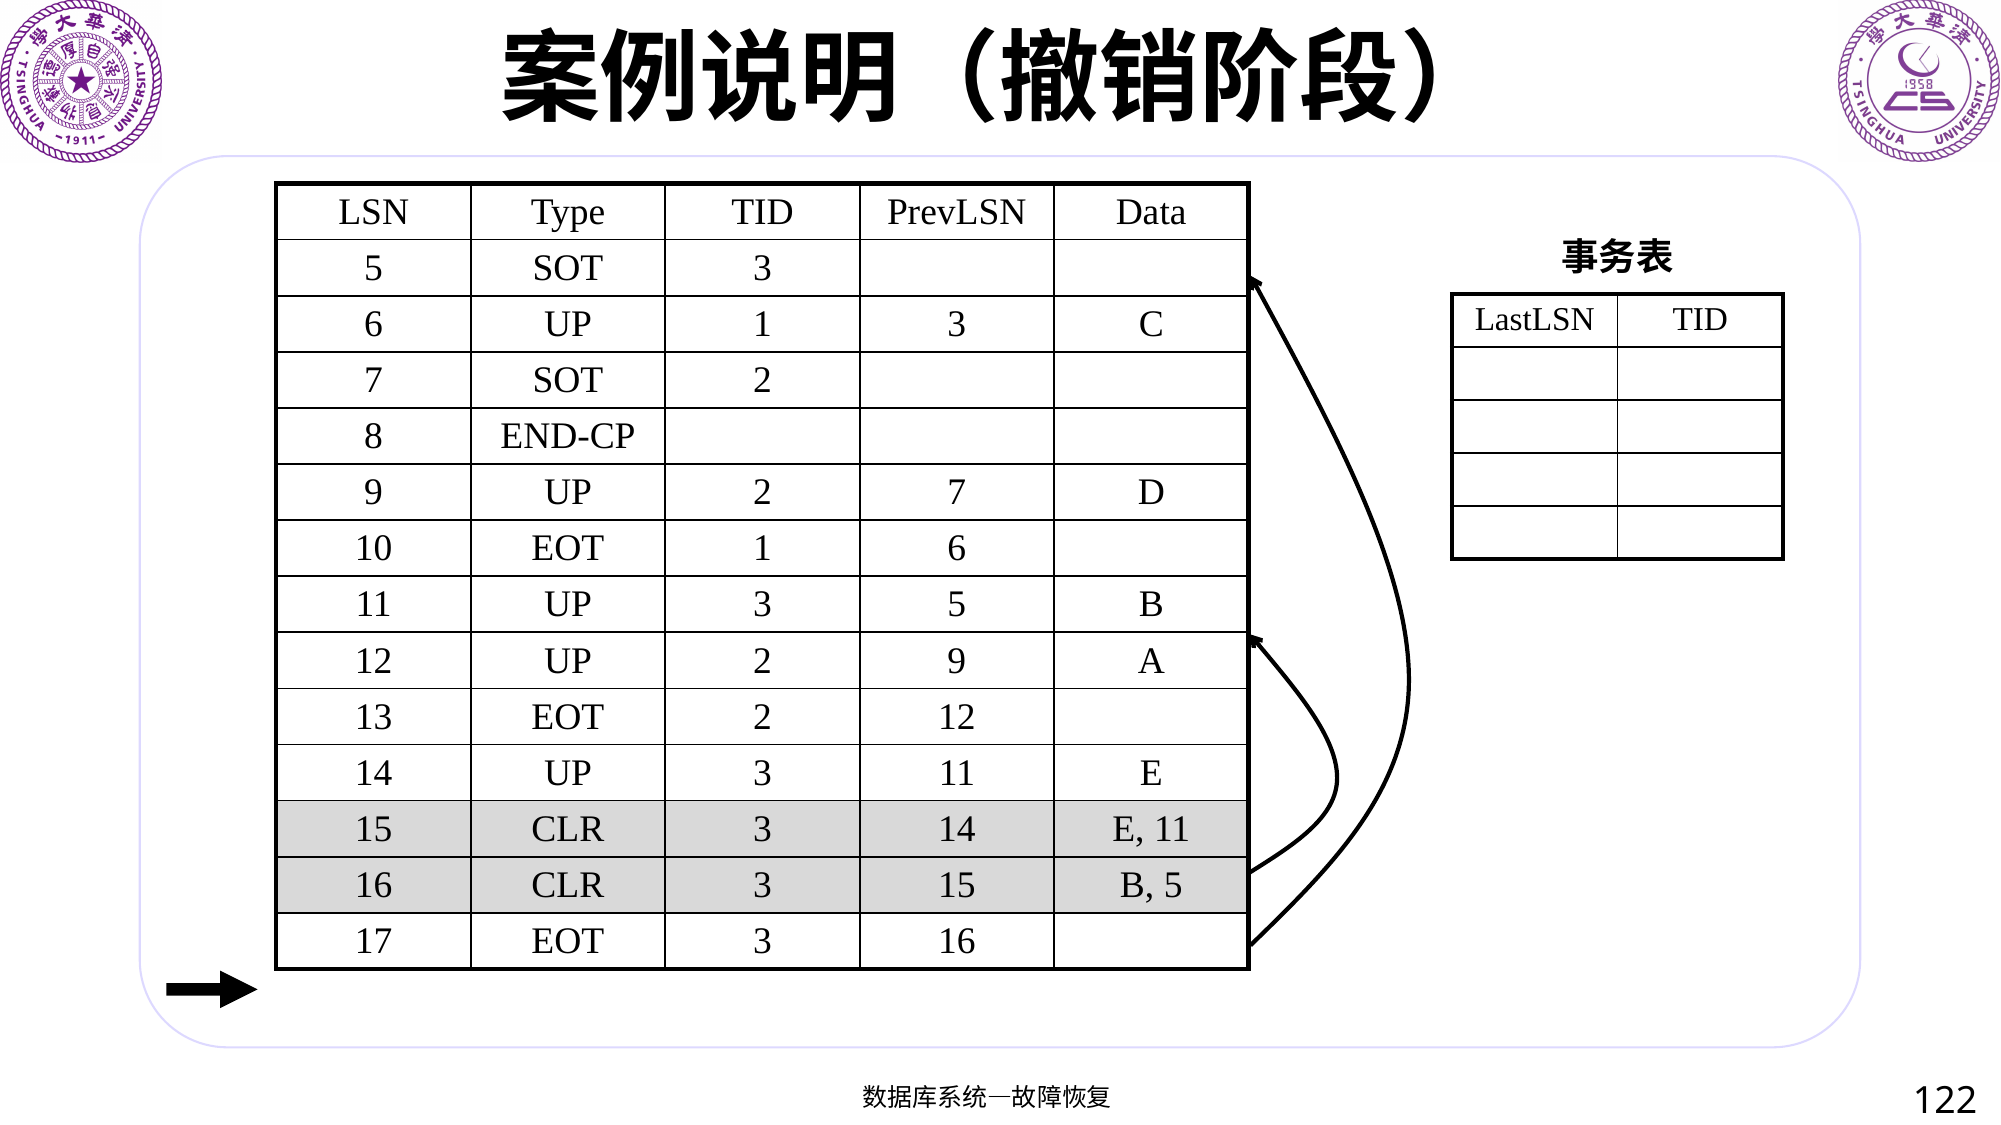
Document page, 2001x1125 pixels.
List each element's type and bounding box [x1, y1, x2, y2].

table_header [1454, 296, 1617, 346]
table_cell [472, 745, 664, 800]
table_cell [472, 689, 664, 744]
table_cell [861, 858, 1053, 912]
table_cell [278, 745, 470, 800]
table_cell [861, 240, 1053, 295]
table_cell [278, 633, 470, 688]
table_cell [1055, 409, 1246, 463]
table_cell [278, 858, 470, 912]
table_cell [861, 409, 1053, 463]
table_cell [666, 577, 859, 631]
table_cell [278, 521, 470, 575]
table_cell [861, 297, 1053, 351]
table_cell [278, 409, 470, 463]
table_cell [1055, 858, 1246, 912]
table_cell [472, 858, 664, 912]
picture [1838, 0, 2000, 162]
table_cell [278, 577, 470, 631]
table_cell [278, 914, 470, 967]
table_cell [1055, 465, 1246, 519]
table_cell [1055, 633, 1246, 688]
table_cell [666, 858, 859, 912]
table_cell [472, 577, 664, 631]
table_cell [1454, 507, 1617, 557]
table_cell [472, 801, 664, 856]
table_cell [1454, 401, 1617, 452]
picture [0, 0, 162, 163]
text_box [139, 156, 1861, 1048]
table_cell [1055, 745, 1246, 800]
table_cell [278, 353, 470, 407]
table_cell [1055, 689, 1246, 744]
table_cell [1618, 454, 1781, 505]
table_cell [1055, 914, 1246, 967]
table_cell [861, 577, 1053, 631]
table_cell [1055, 577, 1246, 631]
table_cell [278, 689, 470, 744]
table_cell [1055, 521, 1246, 575]
table_header [666, 186, 859, 239]
table_header [1055, 186, 1246, 239]
table_header [1618, 296, 1781, 346]
table_cell [666, 521, 859, 575]
table_cell [666, 633, 859, 688]
table_cell [1618, 401, 1781, 452]
table_cell [861, 465, 1053, 519]
footer [670, 1073, 1304, 1125]
table_cell [666, 465, 859, 519]
table_cell [472, 465, 664, 519]
table_cell [472, 409, 664, 463]
table_cell [861, 353, 1053, 407]
table_cell [666, 353, 859, 407]
table_cell [861, 633, 1053, 688]
slide_number [1898, 1069, 2000, 1125]
table_cell [1618, 348, 1781, 399]
table_cell [666, 745, 859, 800]
table_cell [278, 801, 470, 856]
table_cell [472, 633, 664, 688]
table_cell [666, 240, 859, 295]
table_cell [666, 689, 859, 744]
table_cell [1618, 507, 1781, 557]
table_cell [278, 465, 470, 519]
title [172, 17, 1828, 130]
table_cell [666, 297, 859, 351]
table_cell [472, 521, 664, 575]
table_header [861, 186, 1053, 239]
table_cell [861, 689, 1053, 744]
table_cell [861, 521, 1053, 575]
table_cell [1055, 297, 1246, 351]
table_cell [472, 240, 664, 295]
table_cell [1055, 801, 1246, 856]
table_header [472, 186, 664, 239]
table_cell [861, 914, 1053, 967]
table_cell [861, 801, 1053, 856]
table_cell [472, 353, 664, 407]
table_cell [1454, 454, 1617, 505]
table_cell [1454, 348, 1617, 399]
table_cell [861, 745, 1053, 800]
table_cell [278, 240, 470, 295]
table_cell [666, 801, 859, 856]
table_cell [1055, 353, 1246, 407]
table_cell [666, 409, 859, 463]
table_cell [472, 914, 664, 967]
table_cell [666, 914, 859, 967]
table_header [278, 186, 470, 239]
table_cell [472, 297, 664, 351]
table_cell [278, 297, 470, 351]
table_cell [1055, 240, 1246, 295]
